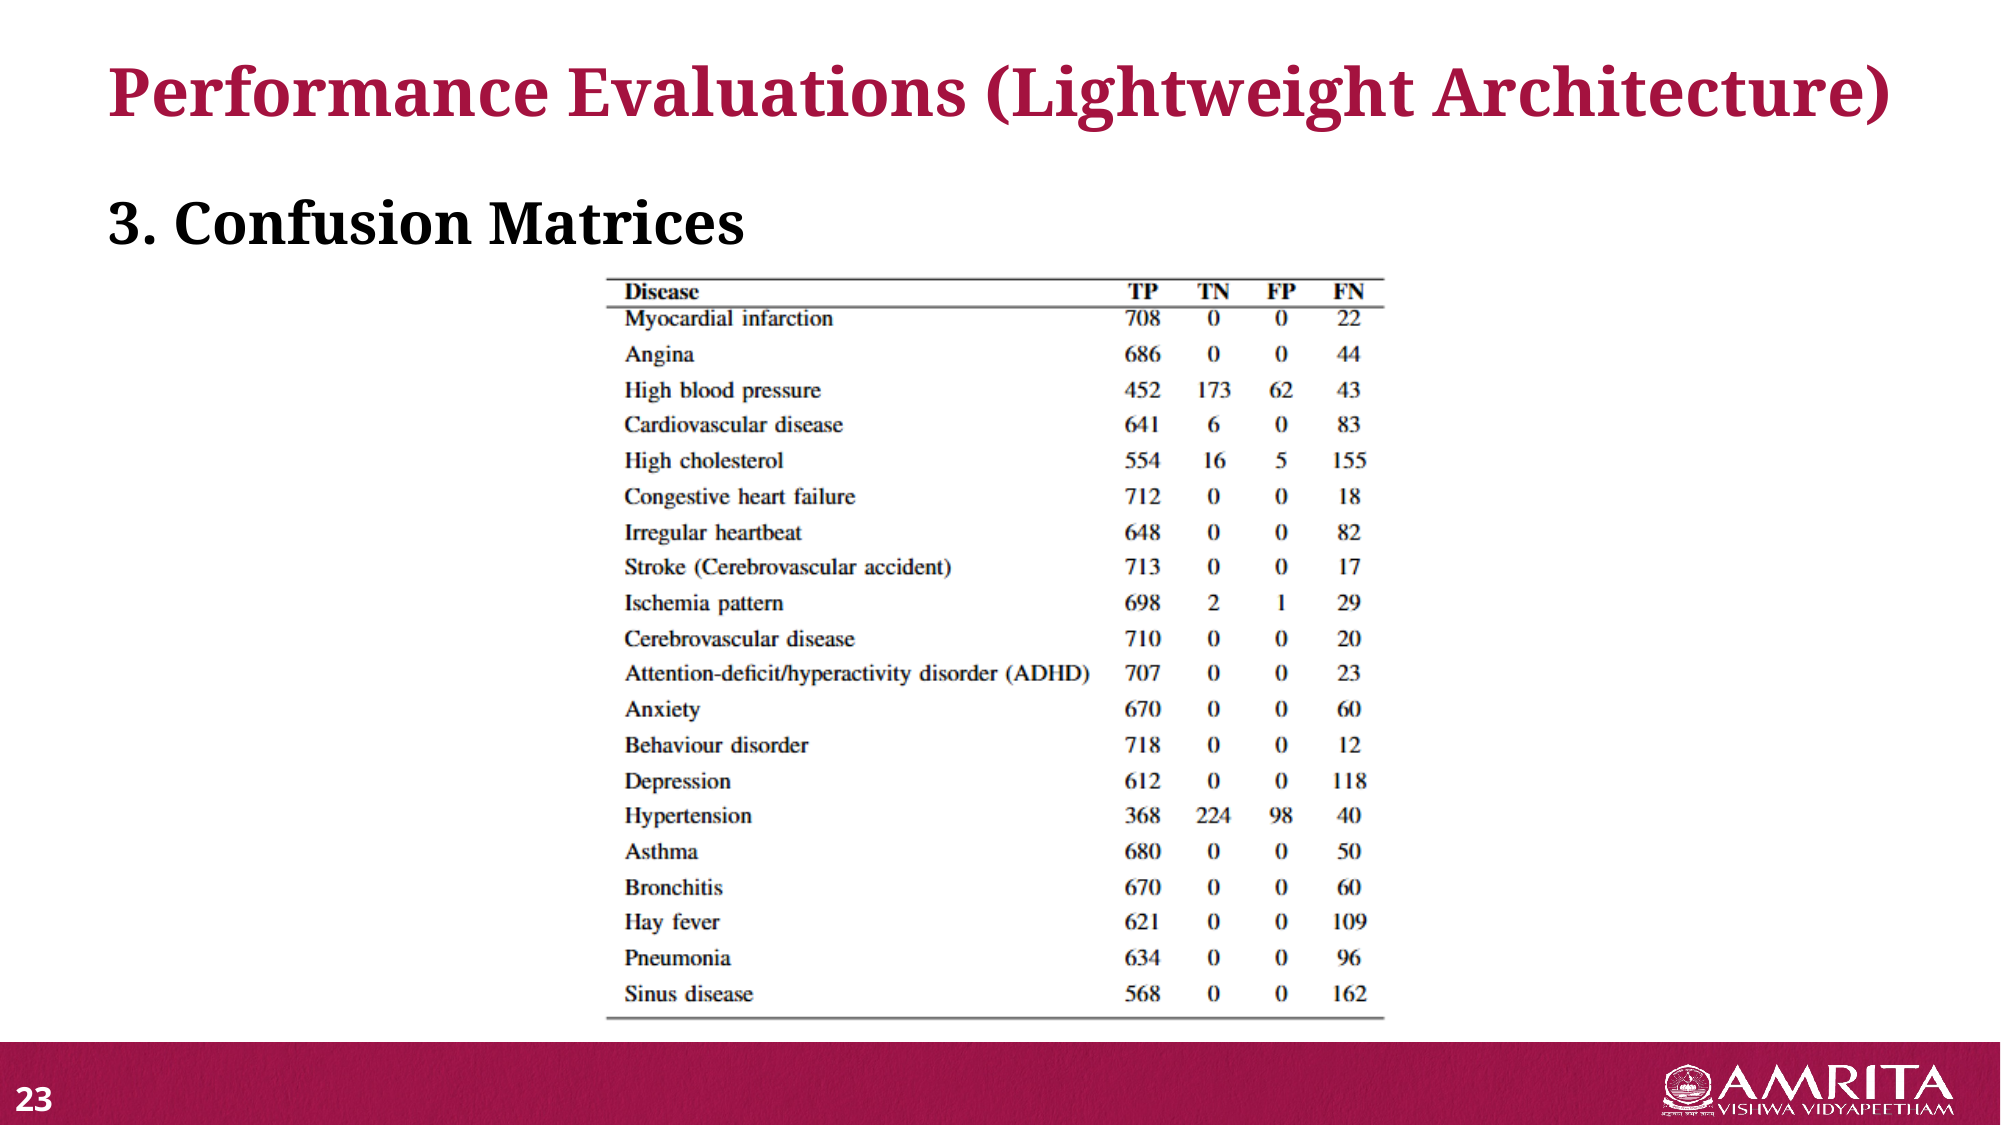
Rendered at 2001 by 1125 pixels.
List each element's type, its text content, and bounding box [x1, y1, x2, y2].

list 3. Confusion Matrices [93, 186, 1933, 281]
title Performance Evaluations (Lightweight Architecture) [93, 57, 1955, 134]
picture [595, 264, 1405, 1026]
slide_number 23 [0, 1070, 94, 1125]
picture [0, 1042, 2001, 1125]
